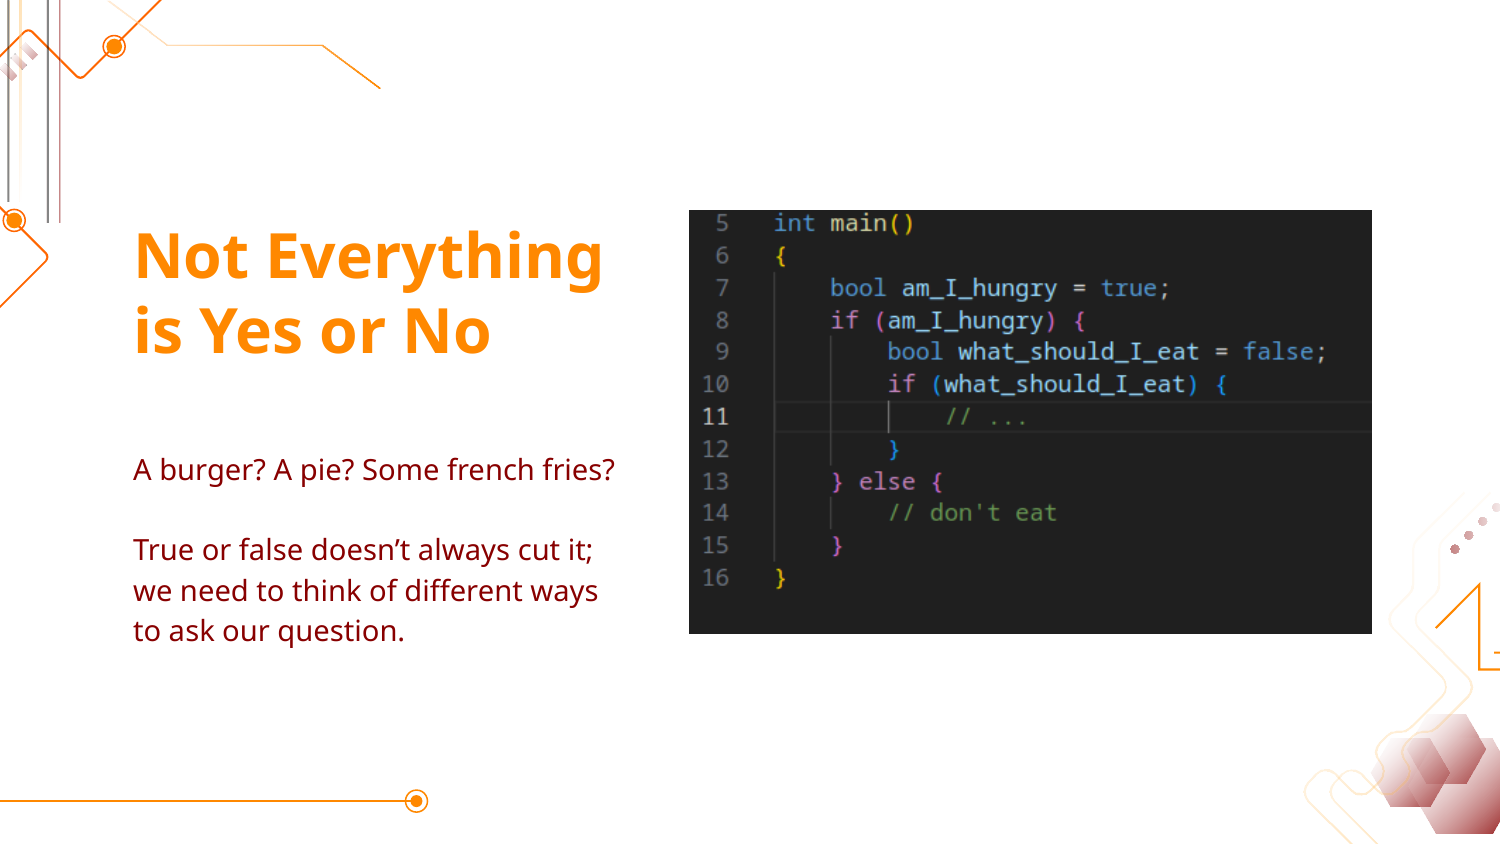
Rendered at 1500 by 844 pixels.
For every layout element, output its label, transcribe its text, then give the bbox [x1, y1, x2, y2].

title Not Everything is Yes or No [118, 150, 635, 382]
subtitle A burger? A pie? Some french fries? True or false doesn’t always cut it; we need to think of different ways to ask our question. [118, 431, 635, 693]
picture [678, 88, 1384, 757]
